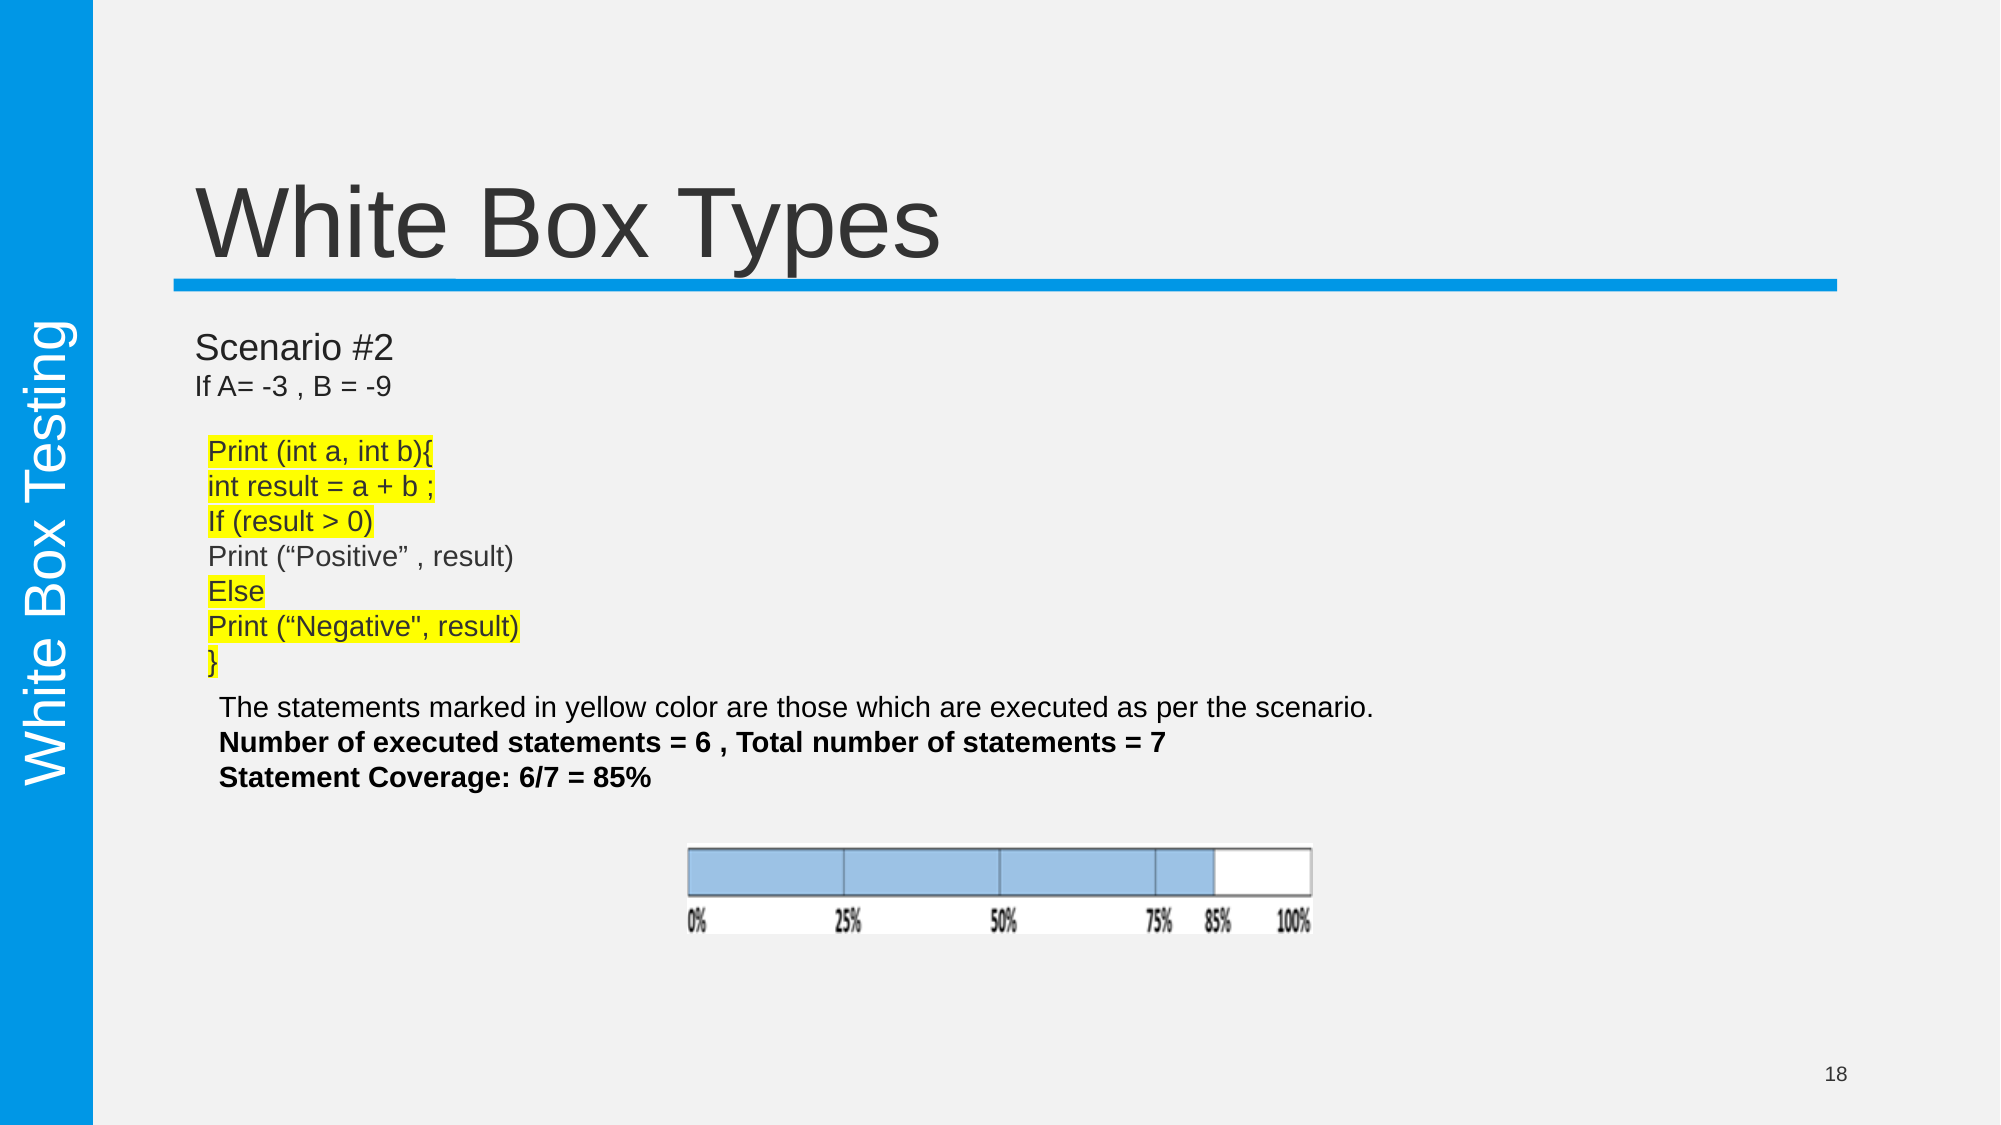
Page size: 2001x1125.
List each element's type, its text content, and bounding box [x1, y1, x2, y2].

picture [687, 843, 1313, 934]
slide_number 18 [1412, 1042, 1863, 1103]
title White Box Types [180, 47, 1830, 285]
title White Box Testing [9, 47, 85, 1059]
text_box Print (int a, int b){ int result = a + b ; If (result > 0) Print (“Positive” , result) Else Print (“Negative", result) } [193, 425, 1413, 720]
text_box The statements marked in yellow color are those which are executed as per the scenario. Number of executed statements = 6 , Total number of statements = 7 Statement Coverage: 6/7 = 85% [204, 681, 1413, 801]
text_box Scenario #2 If A= -3 , B = -9 [179, 315, 1413, 411]
